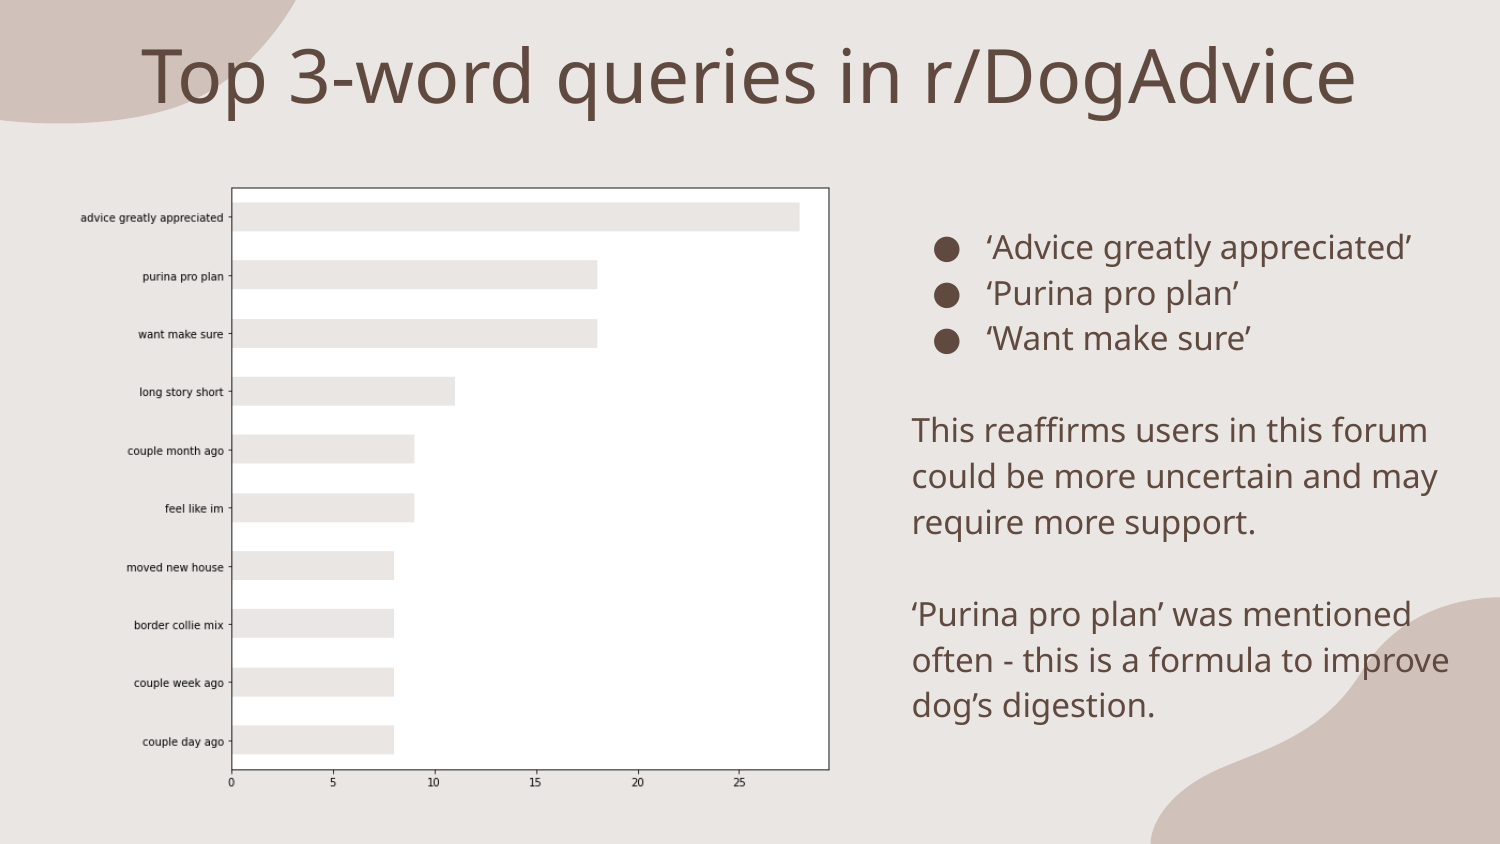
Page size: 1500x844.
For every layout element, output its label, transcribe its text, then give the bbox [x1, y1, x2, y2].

title Top 3-word queries in r/DogAdvice [118, 38, 1382, 149]
picture [58, 163, 836, 810]
list ‘Advice greatly appreciated’ ‘Purina pro plan’ ‘Want make sure’ This reaffirms users in this forum could be more uncertain and may require more support. ‘Purina pro plan’ was mentioned often - this is a formula to improve dog’s digestion. [896, 204, 1474, 663]
